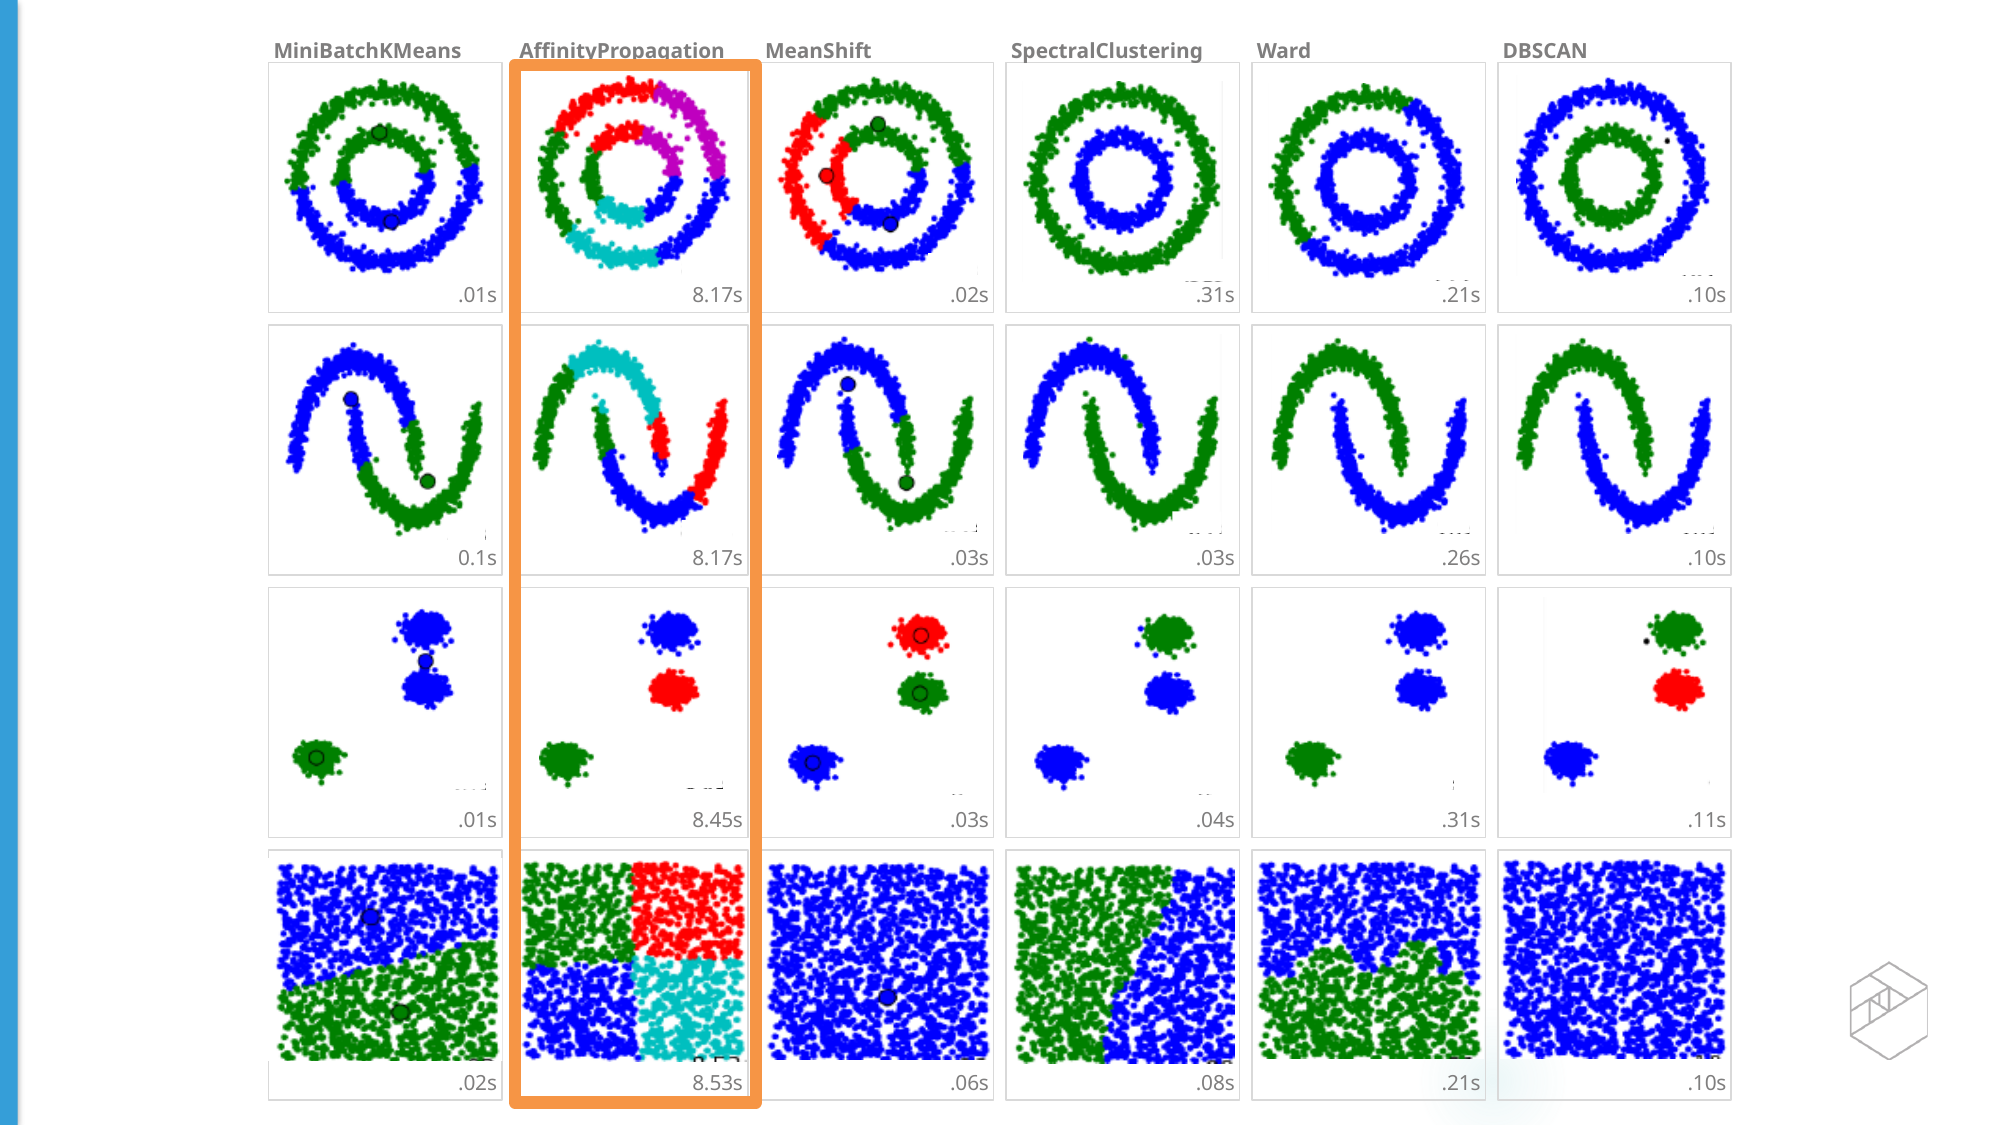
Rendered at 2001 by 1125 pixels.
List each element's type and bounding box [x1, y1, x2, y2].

picture [762, 858, 992, 1061]
text_box [267, 37, 503, 314]
text_box [267, 586, 503, 839]
text_box [1496, 848, 1733, 1101]
text_box [1005, 586, 1241, 839]
text_box [267, 1062, 503, 1101]
picture [1010, 857, 1235, 1064]
picture [1411, 999, 1575, 1125]
text_box [1496, 323, 1733, 576]
picture [267, 858, 503, 1062]
text_box [1005, 37, 1241, 314]
text_box [1251, 323, 1487, 576]
picture [515, 858, 747, 1062]
picture [1543, 597, 1710, 794]
text_box [759, 848, 995, 1101]
text_box [1496, 586, 1733, 839]
text_box [267, 323, 503, 576]
text_box [759, 586, 995, 839]
text_box [759, 37, 995, 314]
text_box [759, 323, 995, 576]
text_box [1496, 37, 1733, 314]
picture [1500, 858, 1729, 1059]
picture [1253, 858, 1484, 1059]
text_box [1251, 586, 1487, 839]
text_box [1005, 323, 1241, 576]
text_box [1251, 37, 1487, 314]
text_box [513, 37, 757, 1104]
text_box [1005, 848, 1241, 1101]
text_box [267, 848, 503, 858]
text_box [1251, 848, 1487, 1101]
